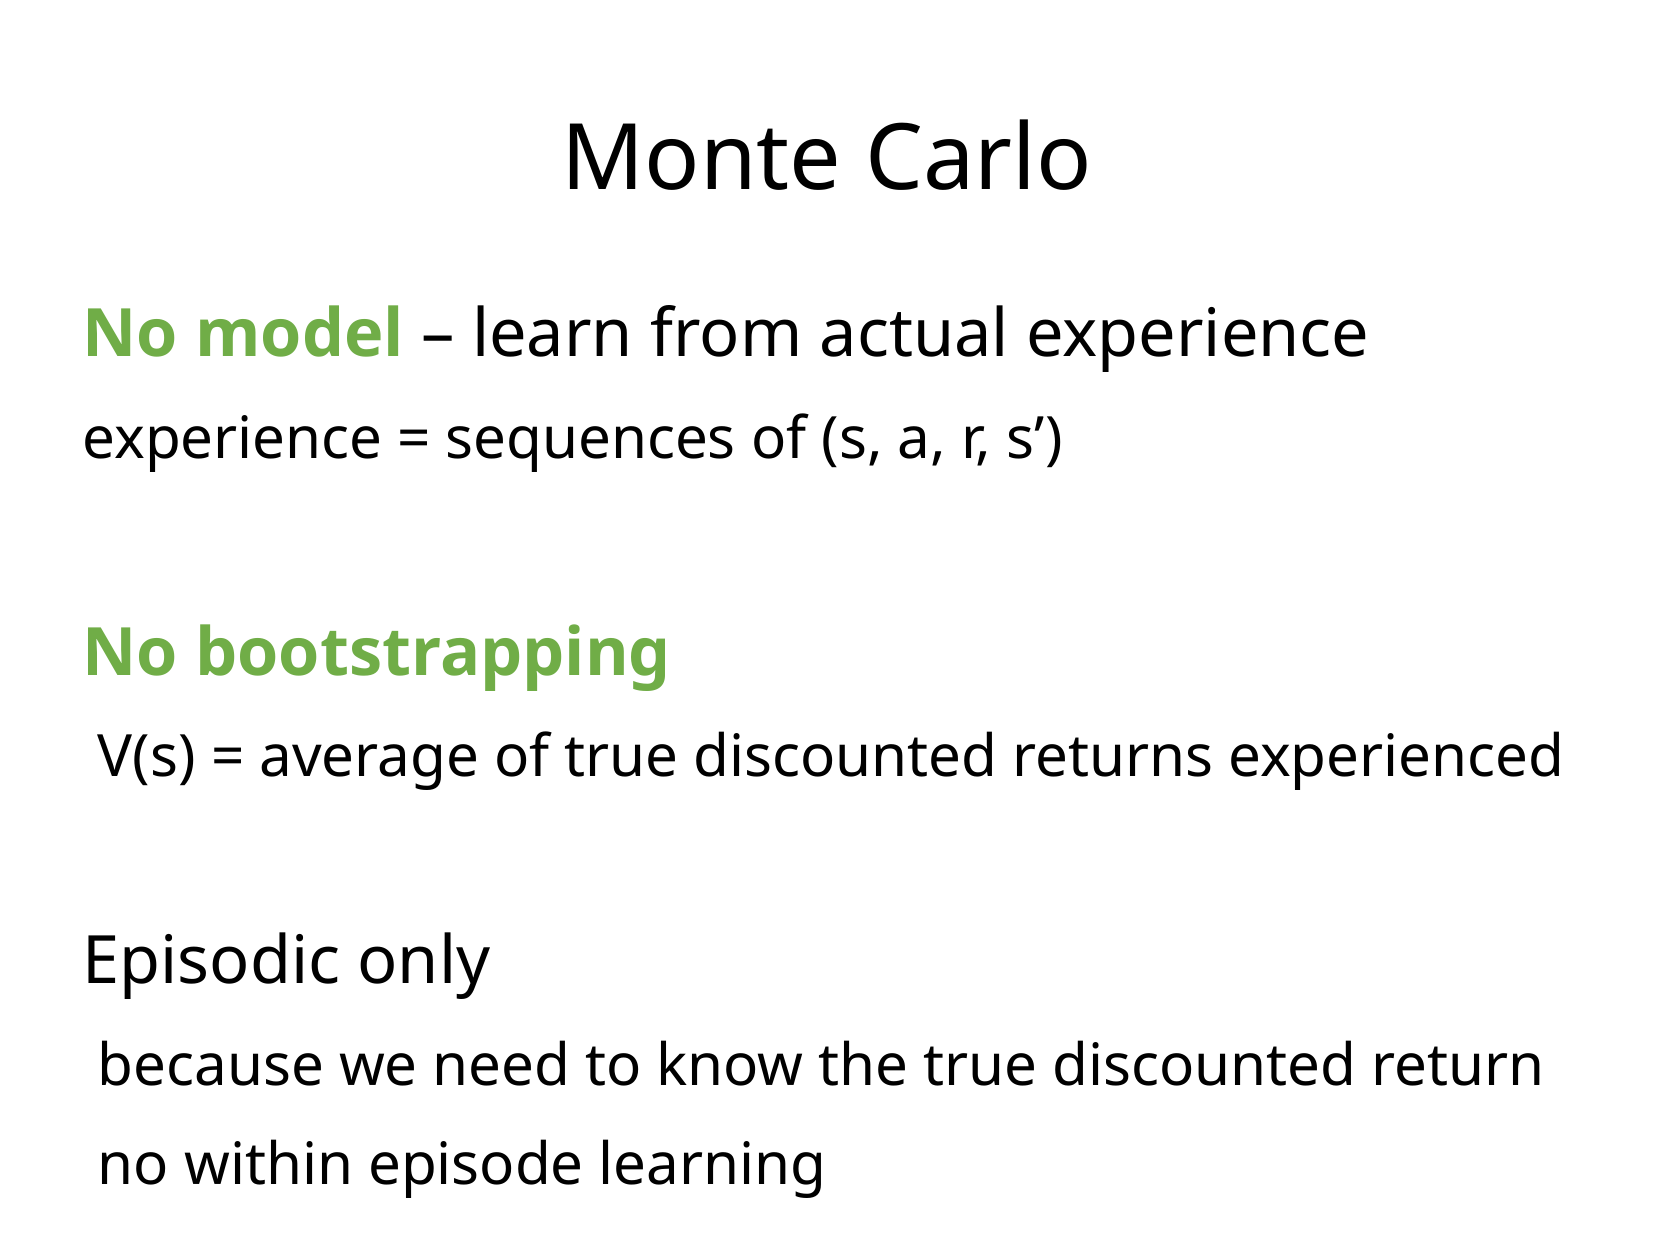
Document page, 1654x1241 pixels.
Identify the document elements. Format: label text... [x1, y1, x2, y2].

list No model – learn from actual experience experience = sequences of (s, a, r, s’) No bootstrapping V(s) = average of true discounted returns experienced Episodic only because we need to know the true discounted return no within episode learning [82, 290, 1571, 1145]
title Monte Carlo [82, 49, 1571, 257]
